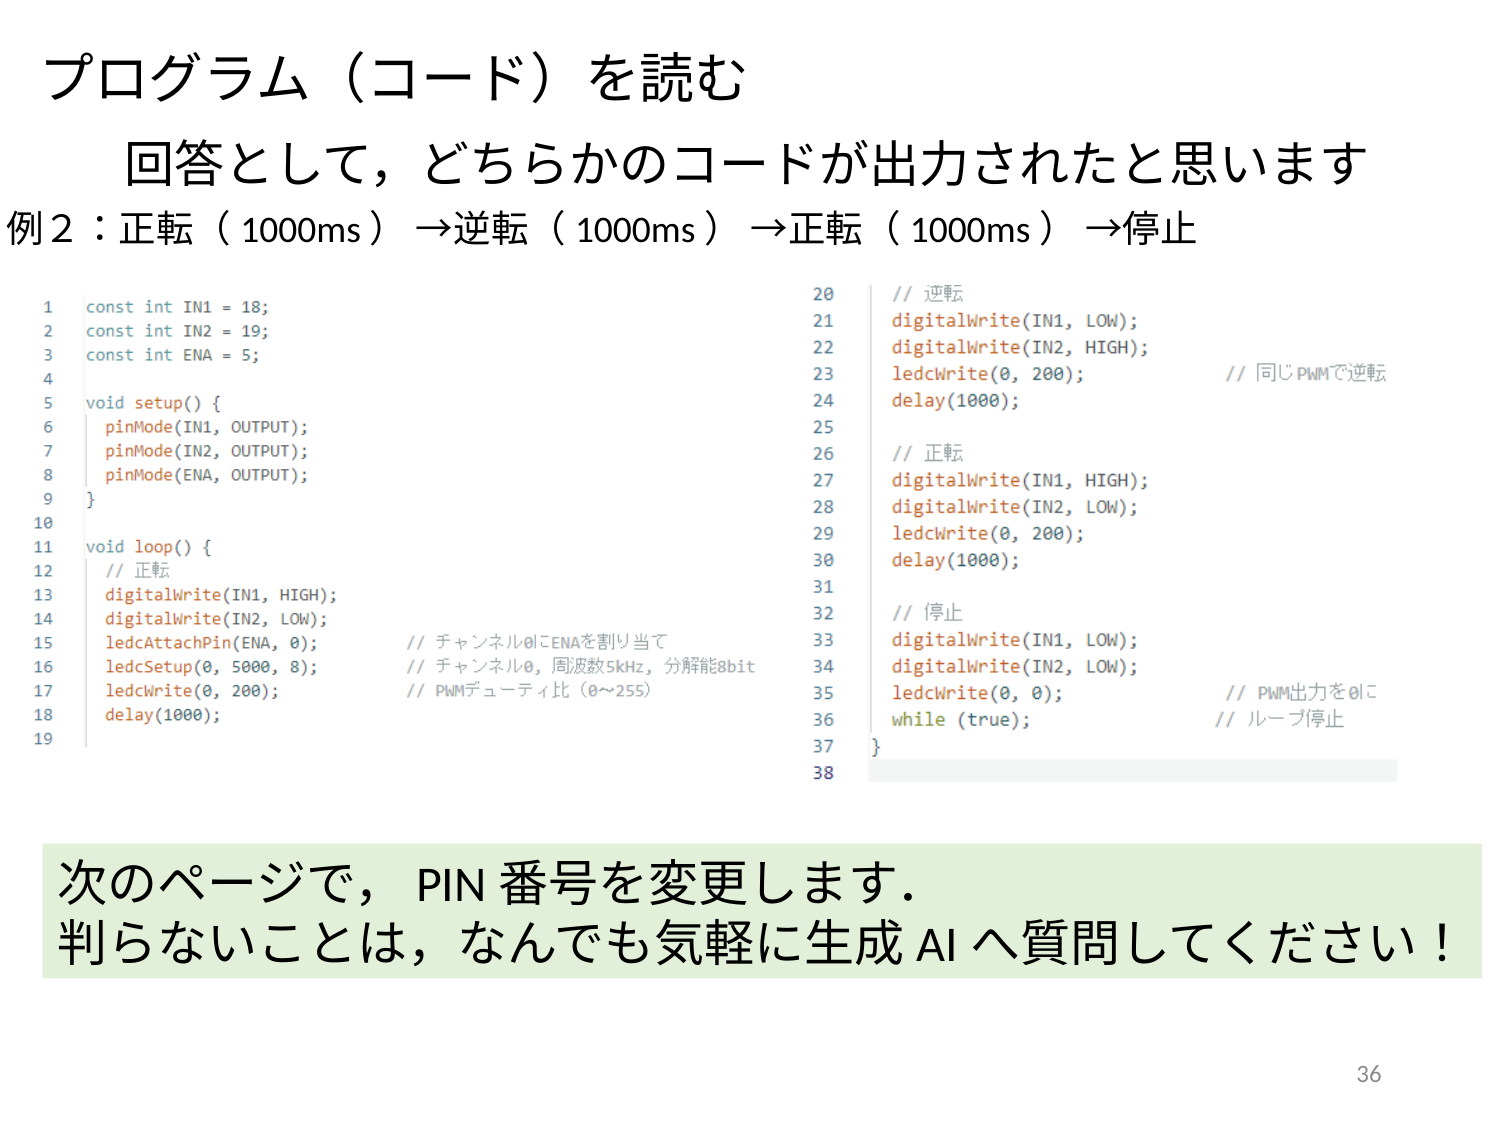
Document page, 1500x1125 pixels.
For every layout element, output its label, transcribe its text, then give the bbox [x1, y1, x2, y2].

text_box 例２：正転（1000ms） →逆転（1000ms） →正転（1000ms） →停止 [0, 197, 1213, 258]
title プログラム（コード）を読む [24, 29, 882, 133]
text_box 次のページで，PIN番号を変更します． 判らないことは，なんでも気軽に生成AIへ質問してください！ [42, 843, 1482, 979]
slide_number 36 [1059, 1042, 1397, 1103]
picture [802, 285, 1397, 782]
picture [24, 295, 763, 747]
text_box 回答として，どちらかのコードが出力されたと思います [109, 124, 1384, 200]
